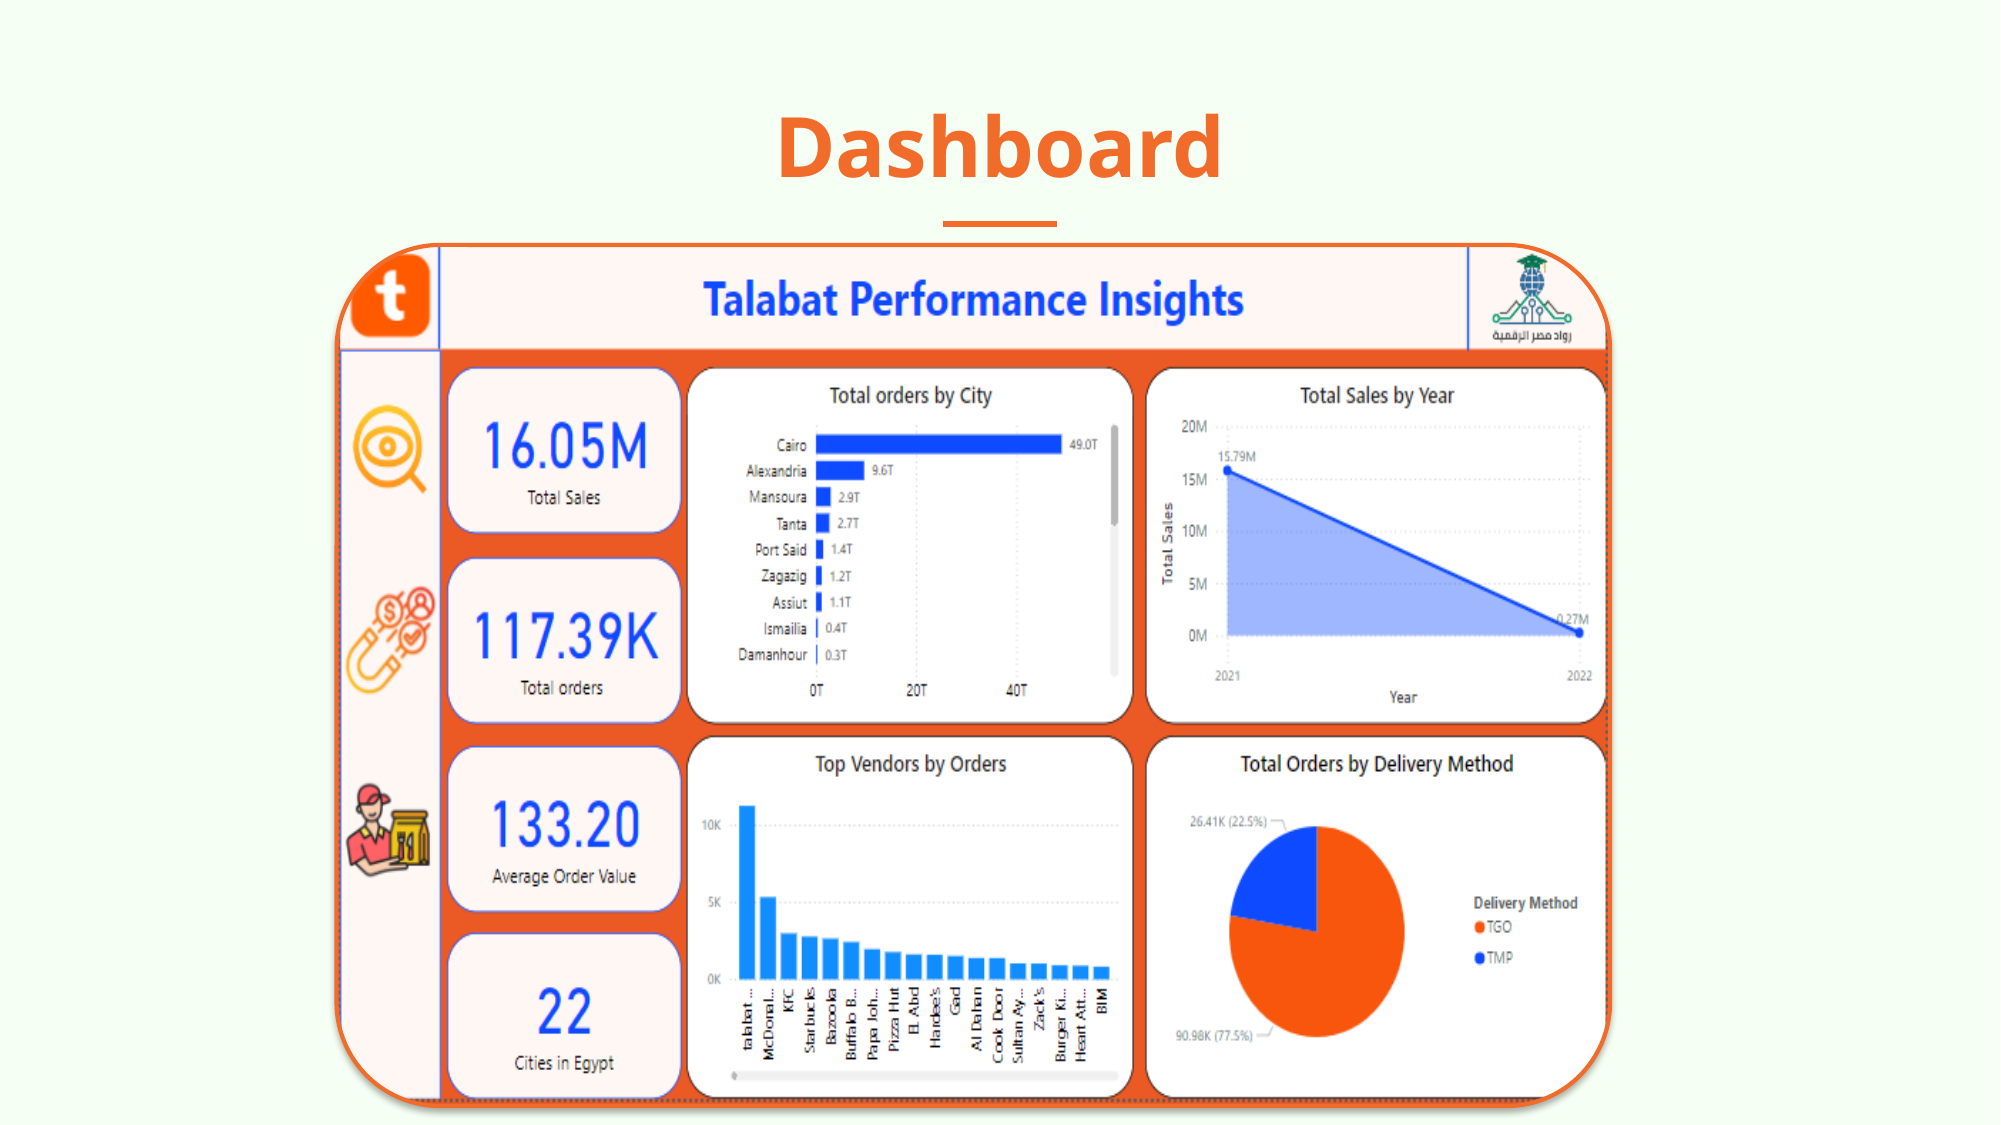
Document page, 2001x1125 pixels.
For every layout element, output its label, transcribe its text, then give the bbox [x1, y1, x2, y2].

picture [336, 244, 1611, 1107]
title Dashboard [174, 43, 1826, 210]
